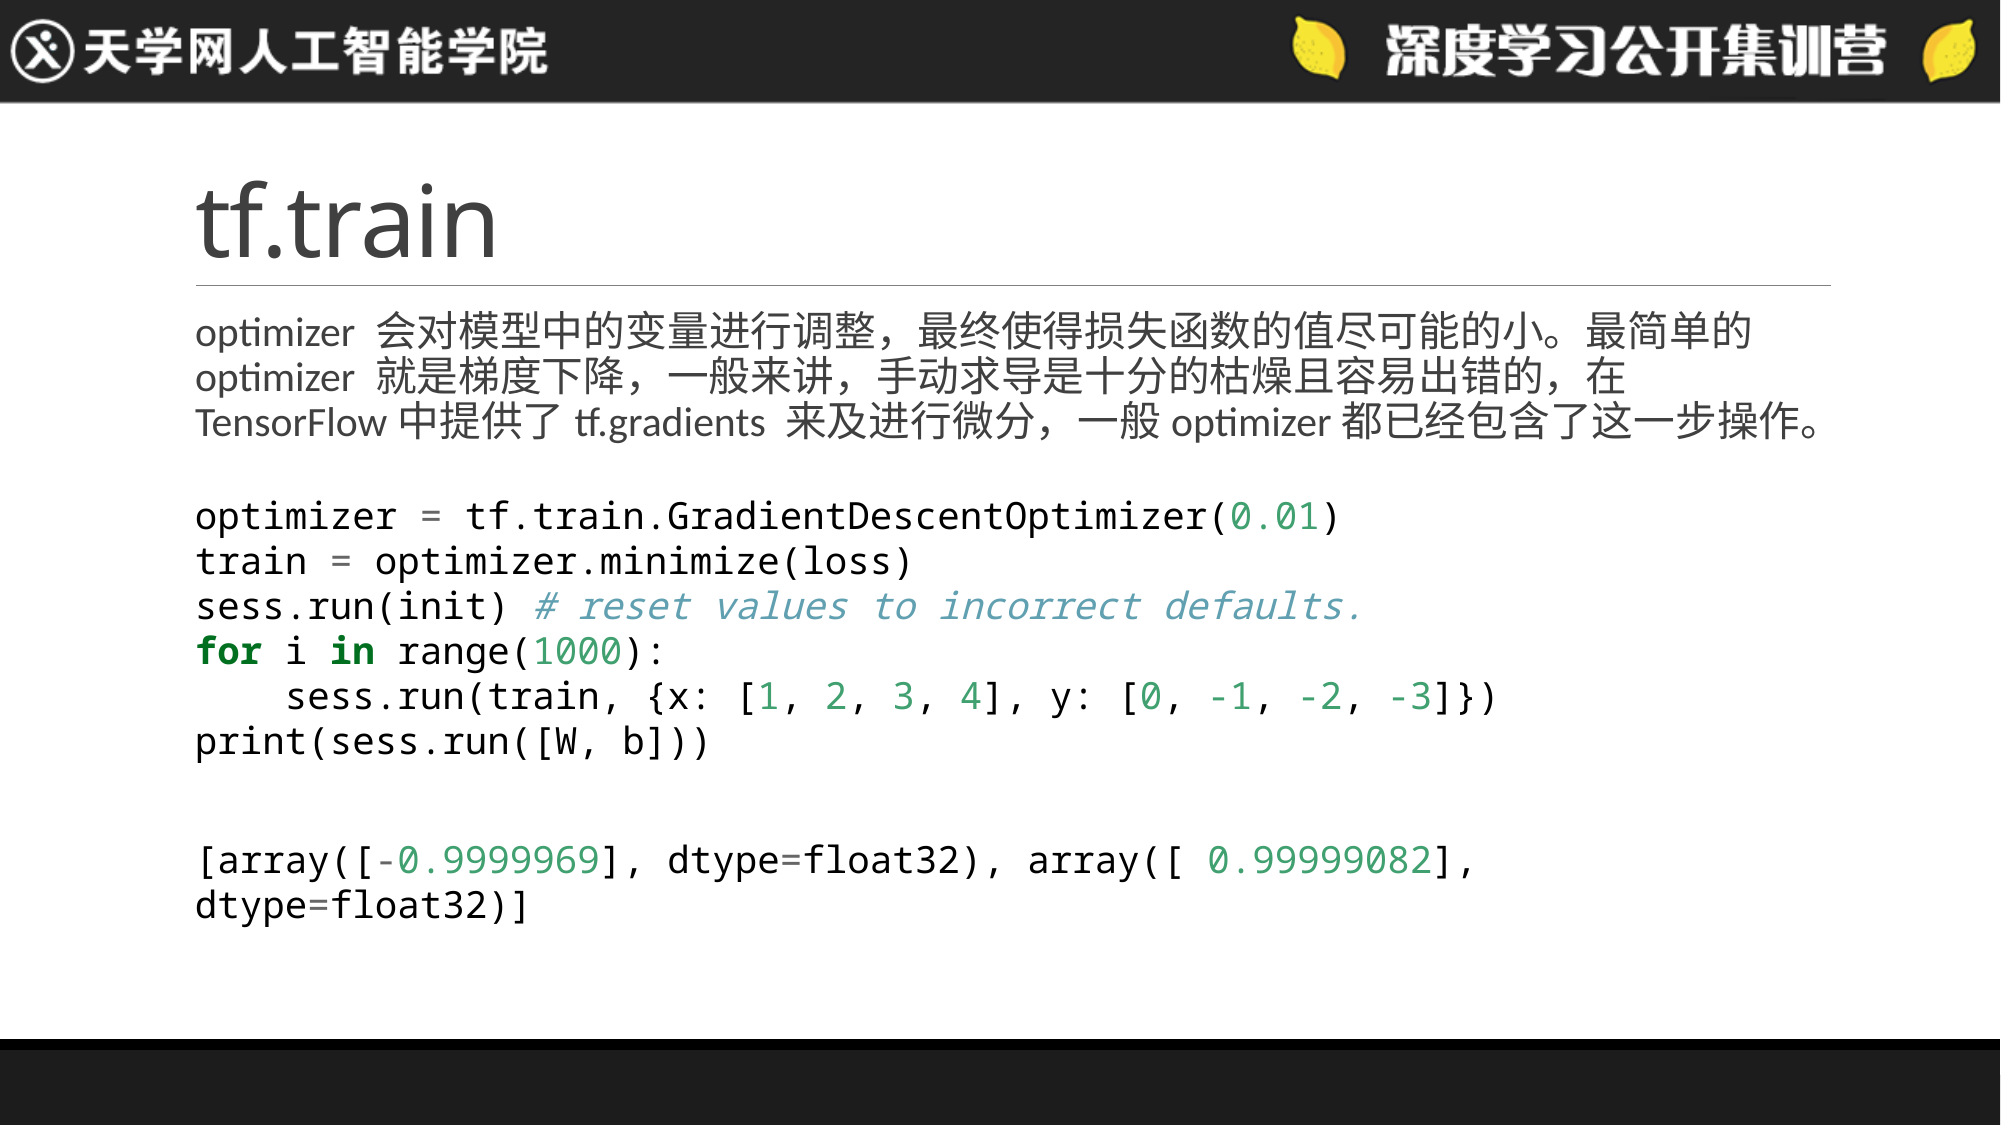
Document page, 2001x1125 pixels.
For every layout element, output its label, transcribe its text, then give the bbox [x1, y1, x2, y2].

list optimizer 会对模型中的变量进行调整，最终使得损失函数的值尽可能的小。最简单的 optimizer 就是梯度下降，一般来讲，手动求导是十分的枯燥且容易出错的，在TensorFlow中提供了tf.gradients 来及进行微分，一般optimizer都已经包含了这一步操作。 [180, 302, 1830, 467]
title tf.train [180, 47, 1830, 285]
text_box optimizer = tf.train.GradientDescentOptimizer(0.01) train = optimizer.minimize(loss) sess.run(init) # reset values to incorrect defaults. for i in range(1000): sess.run(train, {x: [1, 2, 3, 4], y: [0, -1, -2, -3]}) print(sess.run([W, b])) [179, 484, 1830, 770]
picture [0, 0, 2001, 1125]
text_box [array([-0.9999969], dtype=float32), array([ 0.99999082], dtype=float32)] [179, 828, 1830, 934]
